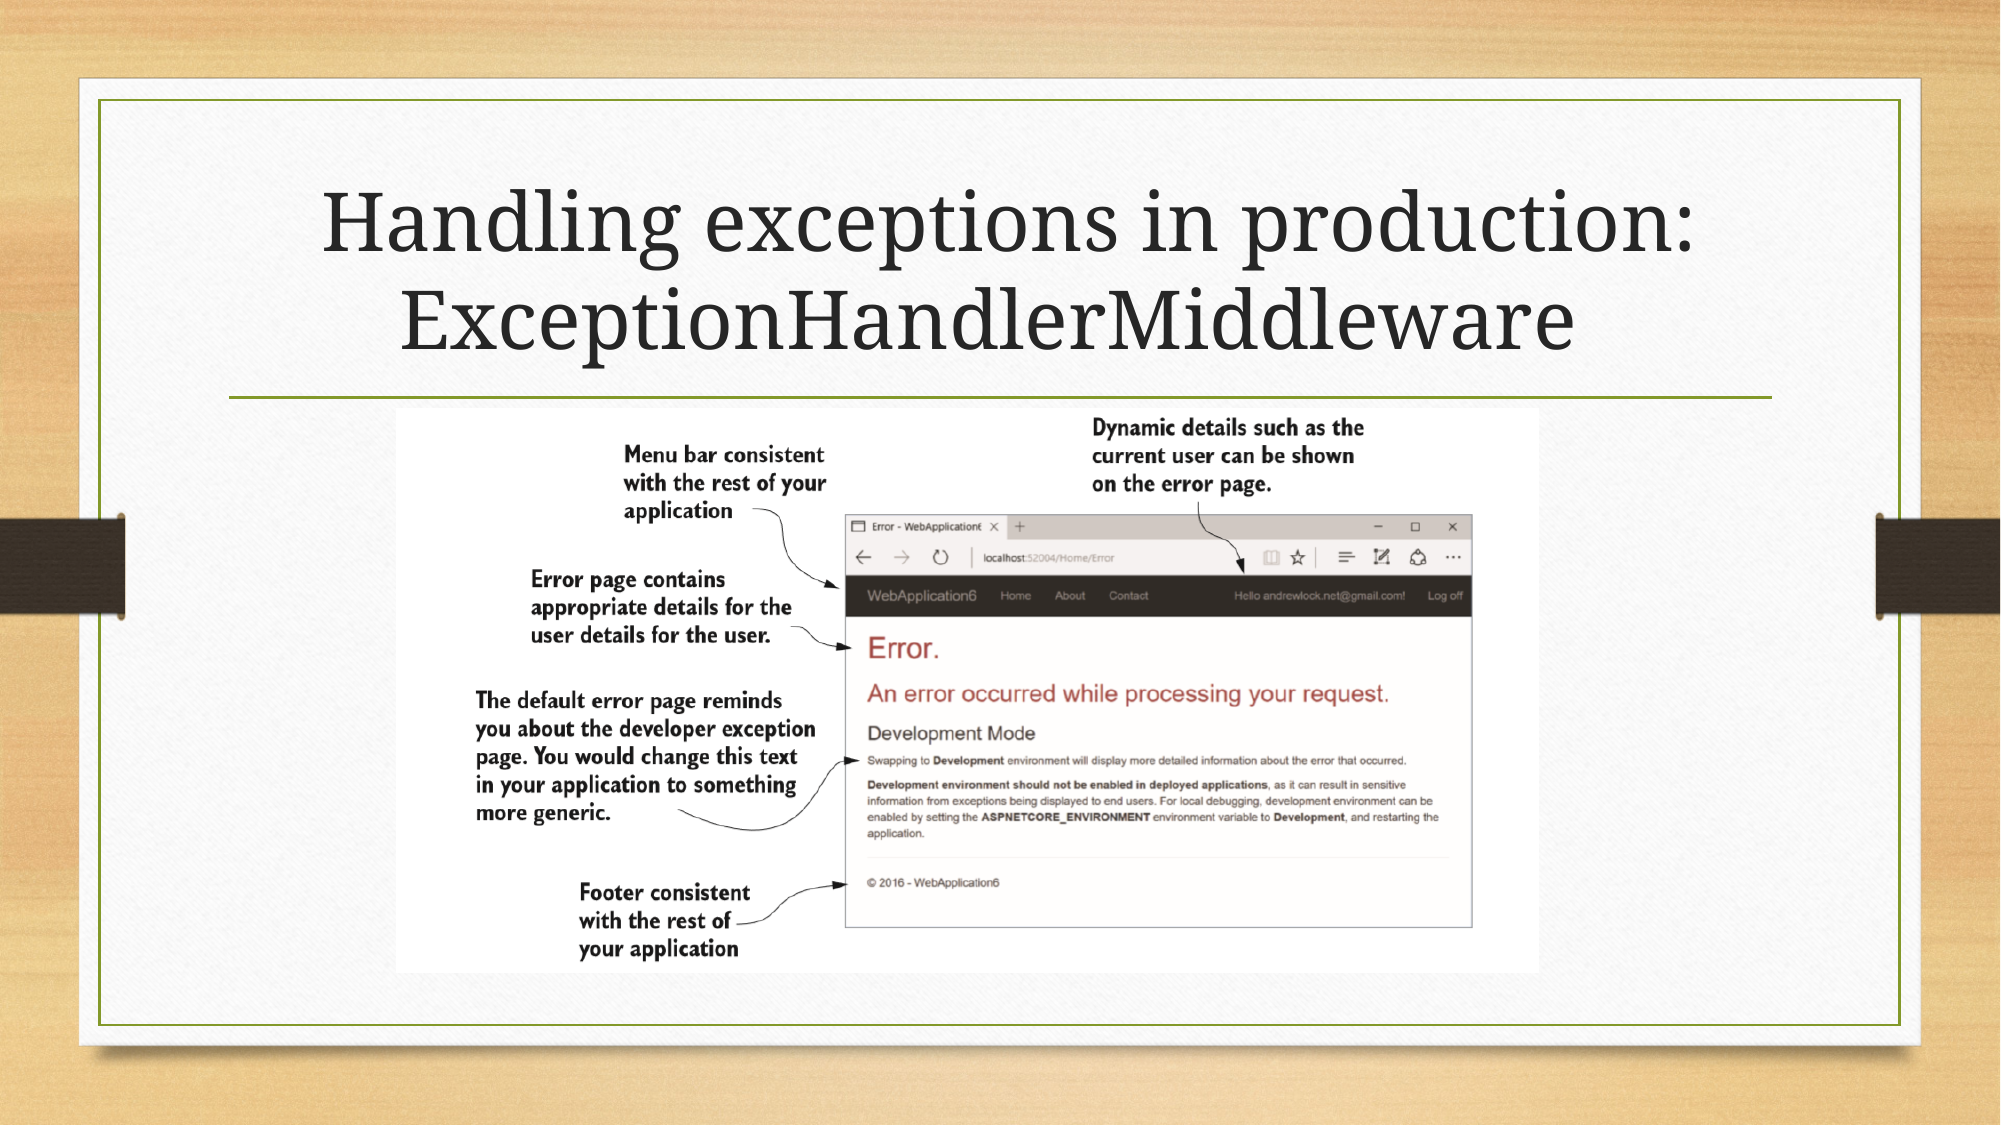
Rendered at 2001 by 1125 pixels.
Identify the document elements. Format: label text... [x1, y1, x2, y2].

picture [0, 0, 2001, 1125]
title Handling exceptions in production: ExceptionHandlerMiddleware [212, 161, 1788, 375]
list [395, 408, 1540, 973]
